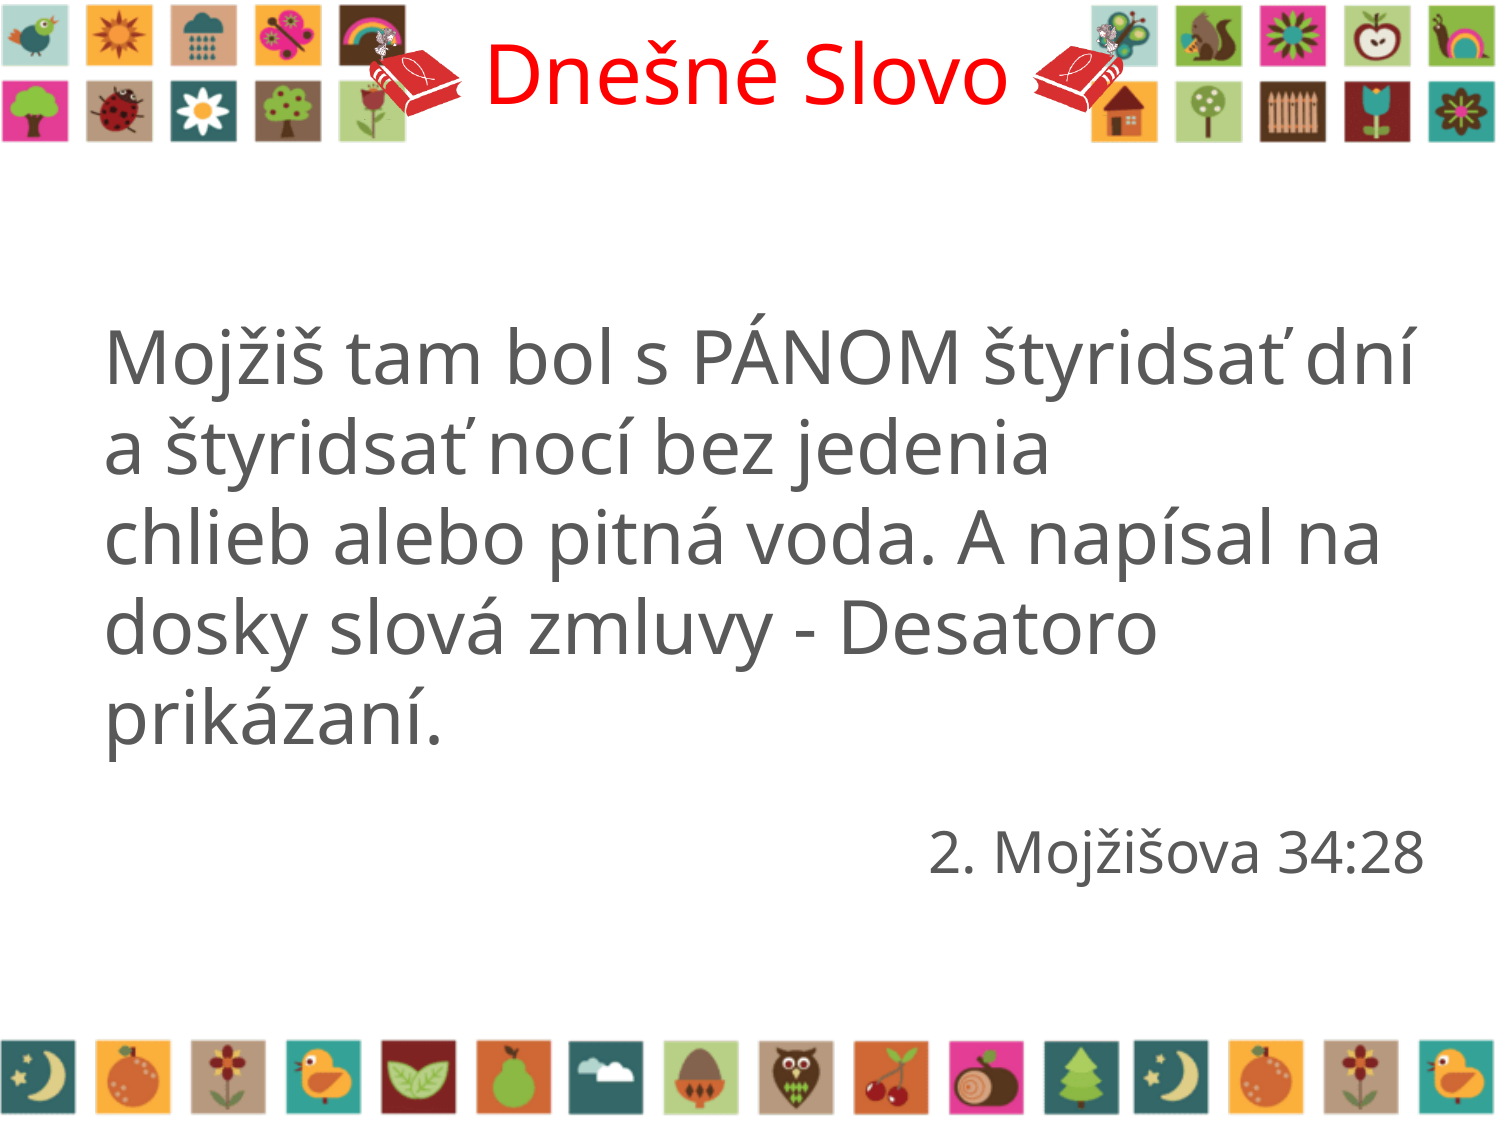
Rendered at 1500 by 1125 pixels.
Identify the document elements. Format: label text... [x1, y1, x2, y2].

picture [1001, 3, 1500, 150]
text_box Dnešné Slovo [425, 13, 1078, 129]
picture [0, 3, 494, 150]
text_box Mojžiš tam bol s PÁNOM štyridsať dní a štyridsať nocí bez jedenia chlieb alebo pitná voda. A napísal na dosky slová zmluvy - Desatoro prikázaní. [88, 302, 1436, 768]
text_box 2. Mojžišova 34:28 [808, 807, 1441, 893]
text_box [0, 1028, 1500, 1118]
